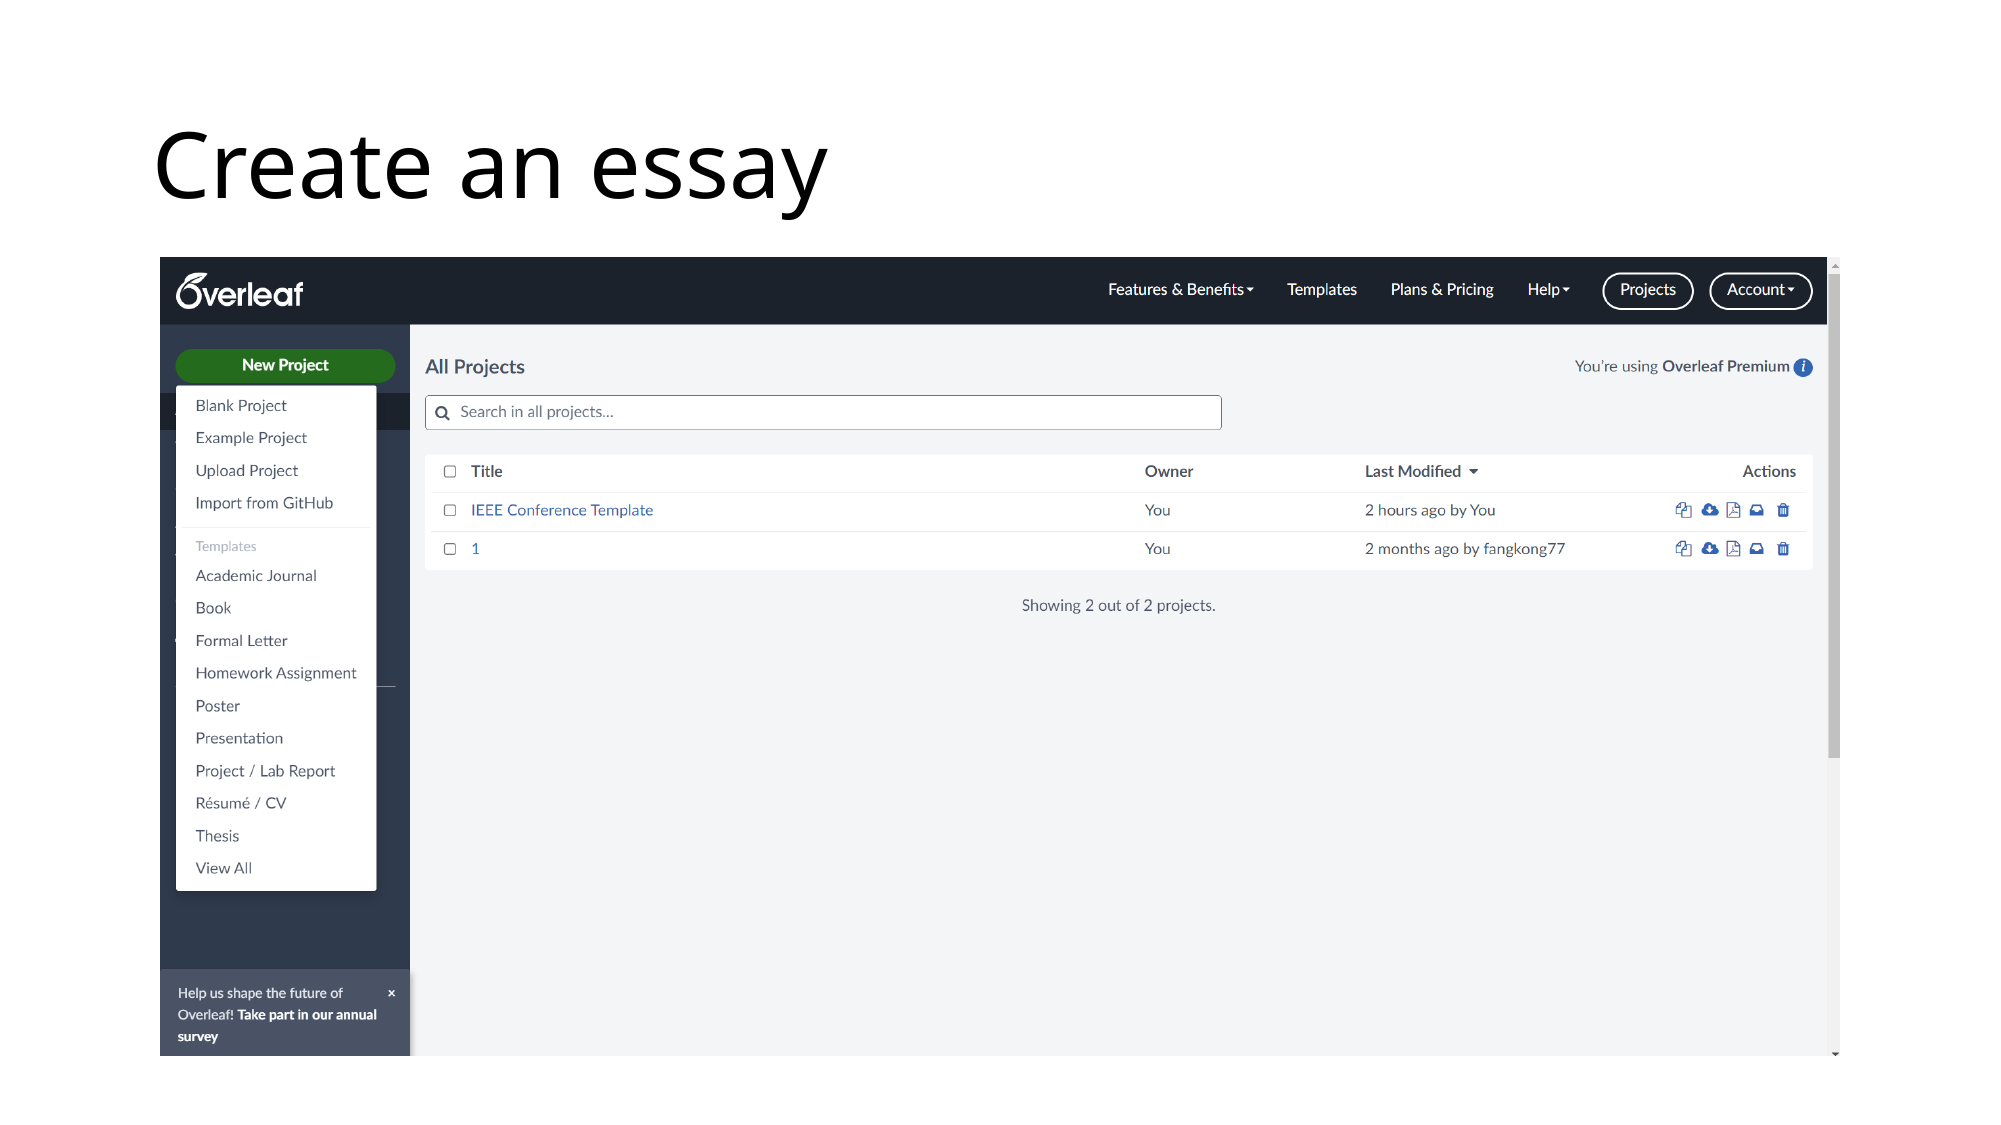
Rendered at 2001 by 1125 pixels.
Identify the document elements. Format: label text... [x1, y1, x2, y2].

title Create an essay [137, 59, 1863, 278]
picture [160, 257, 1840, 1056]
